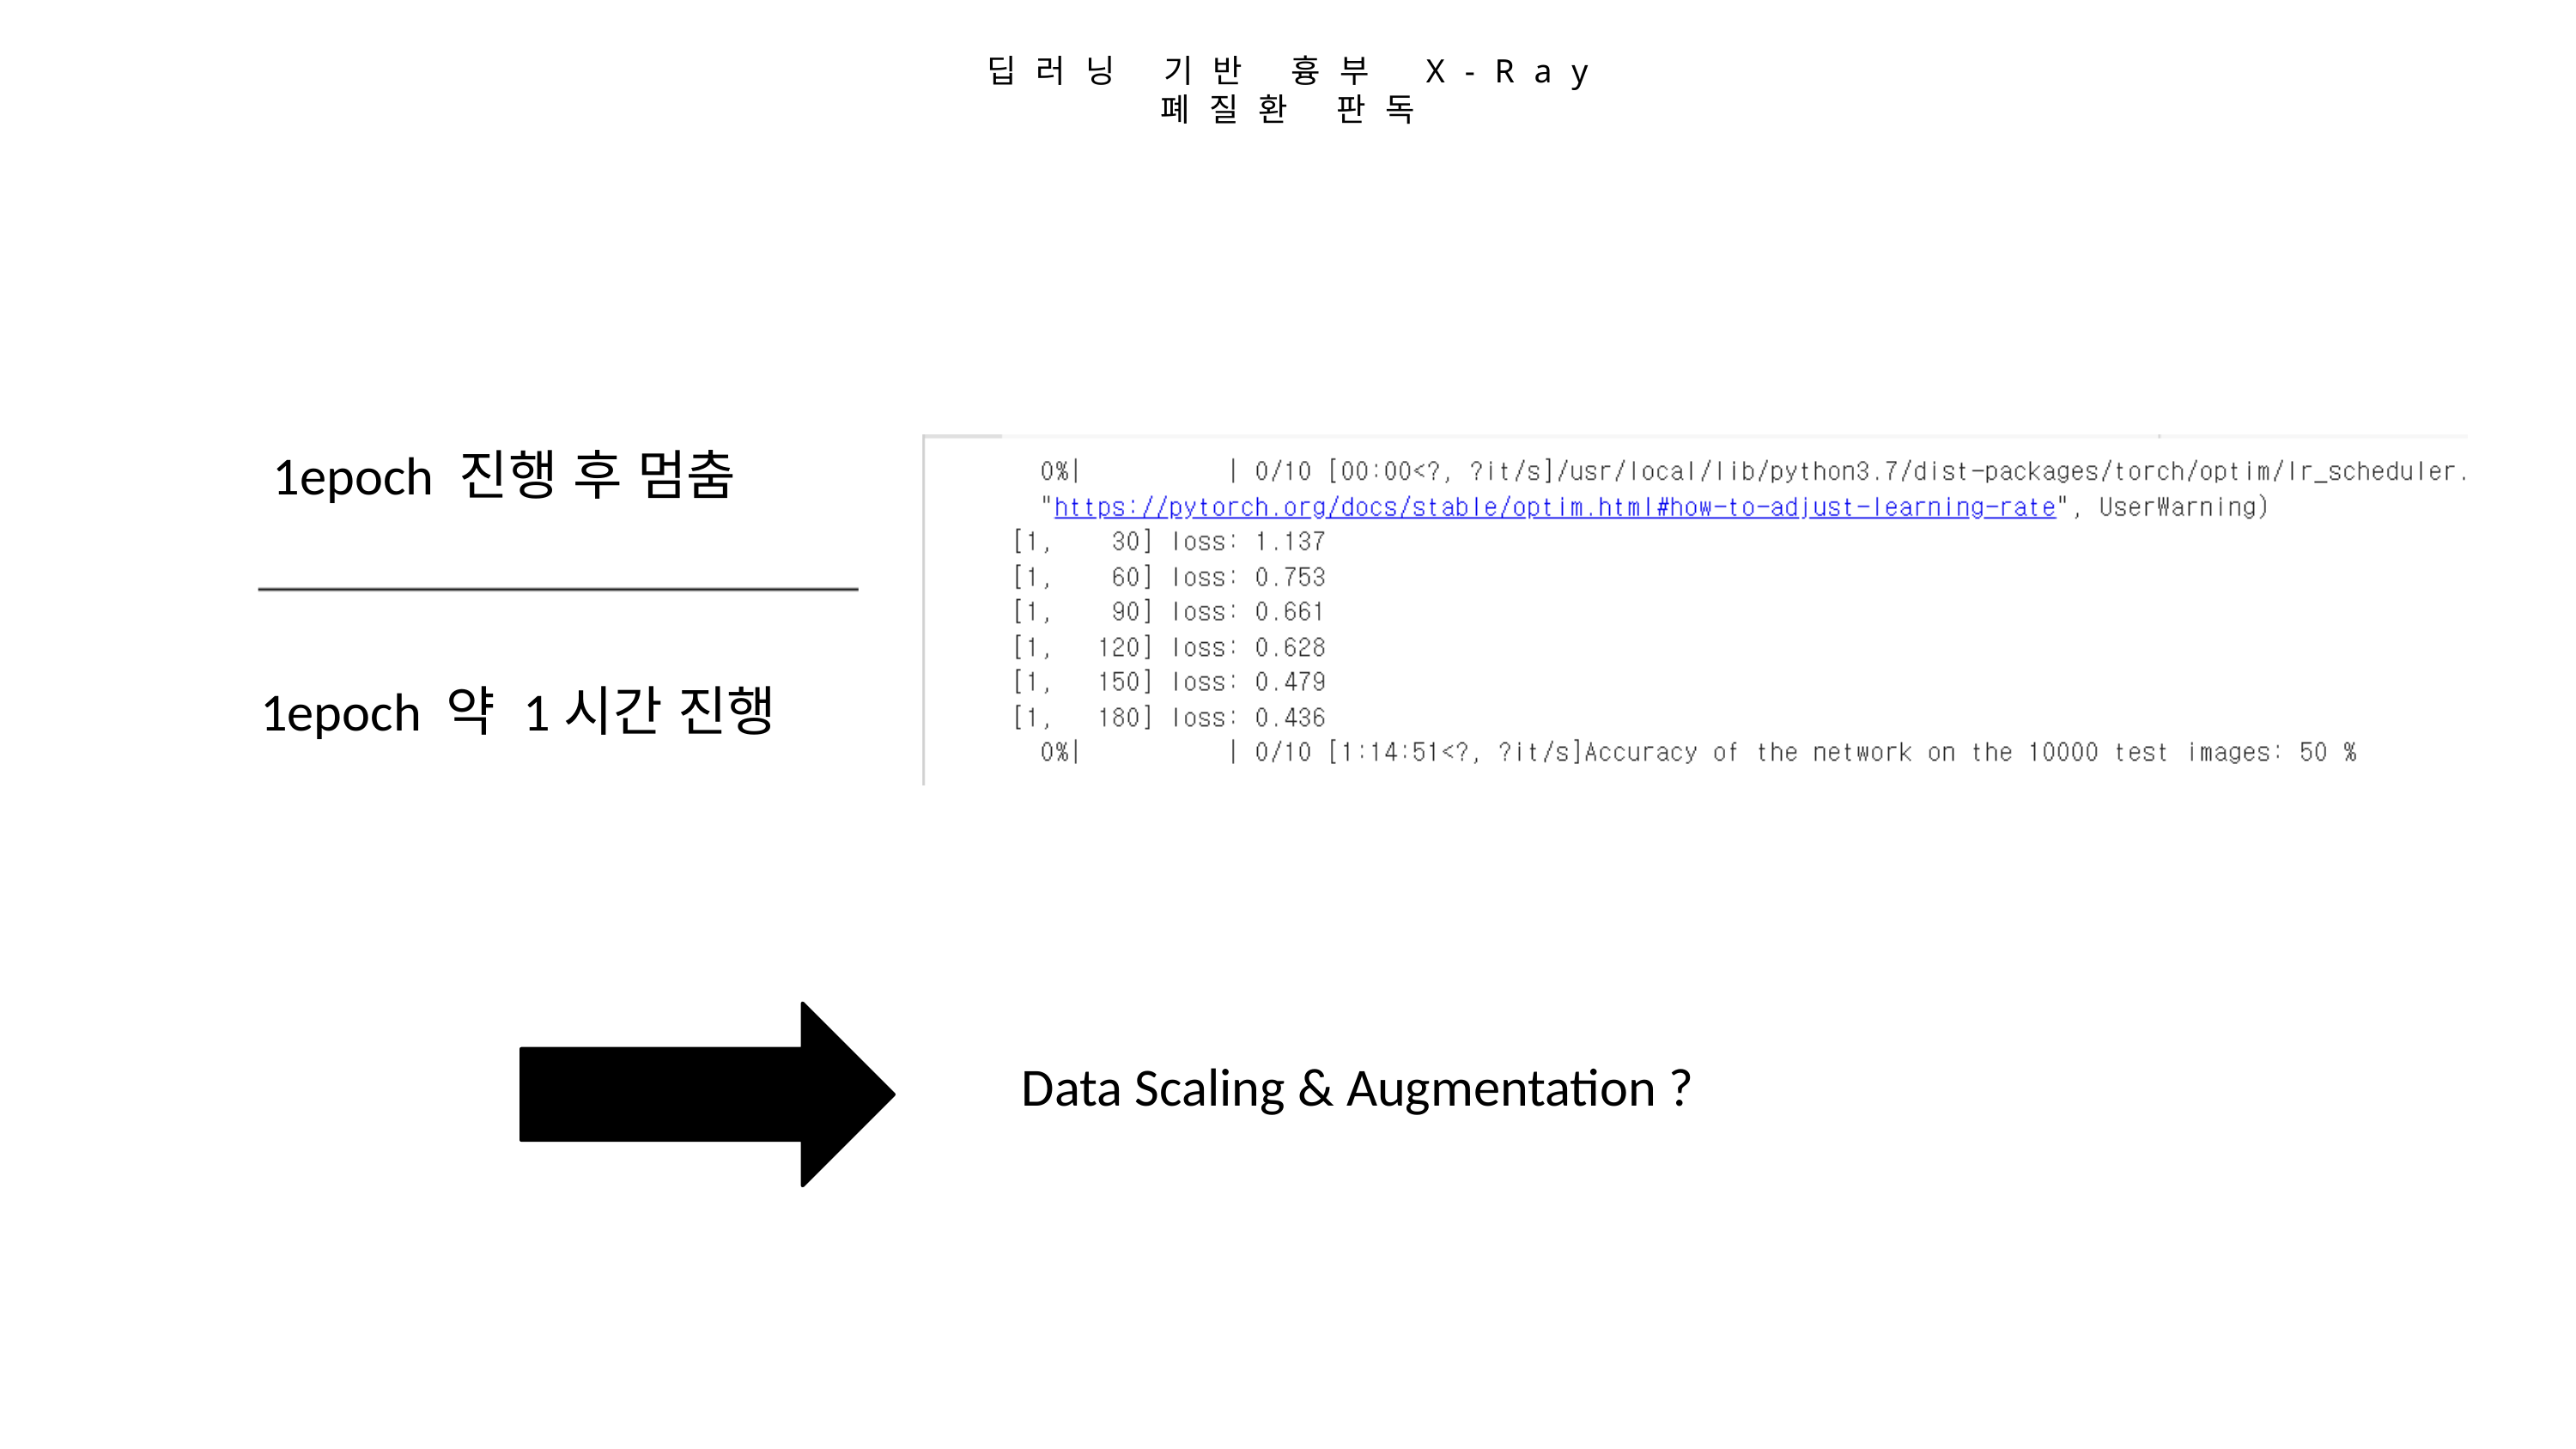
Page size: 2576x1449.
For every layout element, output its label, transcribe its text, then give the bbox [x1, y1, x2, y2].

picture [922, 433, 2468, 785]
text_box 1epoch 진행 후 멈춤 [260, 434, 750, 576]
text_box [257, 584, 860, 594]
text_box Data Scaling & Augmentation ? [1009, 1046, 1961, 1124]
text_box [519, 1001, 896, 1188]
text_box 딥러닝 기반 흉부 X-Ray 폐질환 판독 [197, 44, 2379, 134]
text_box 1epoch 약 1시간 진행 [247, 670, 789, 812]
